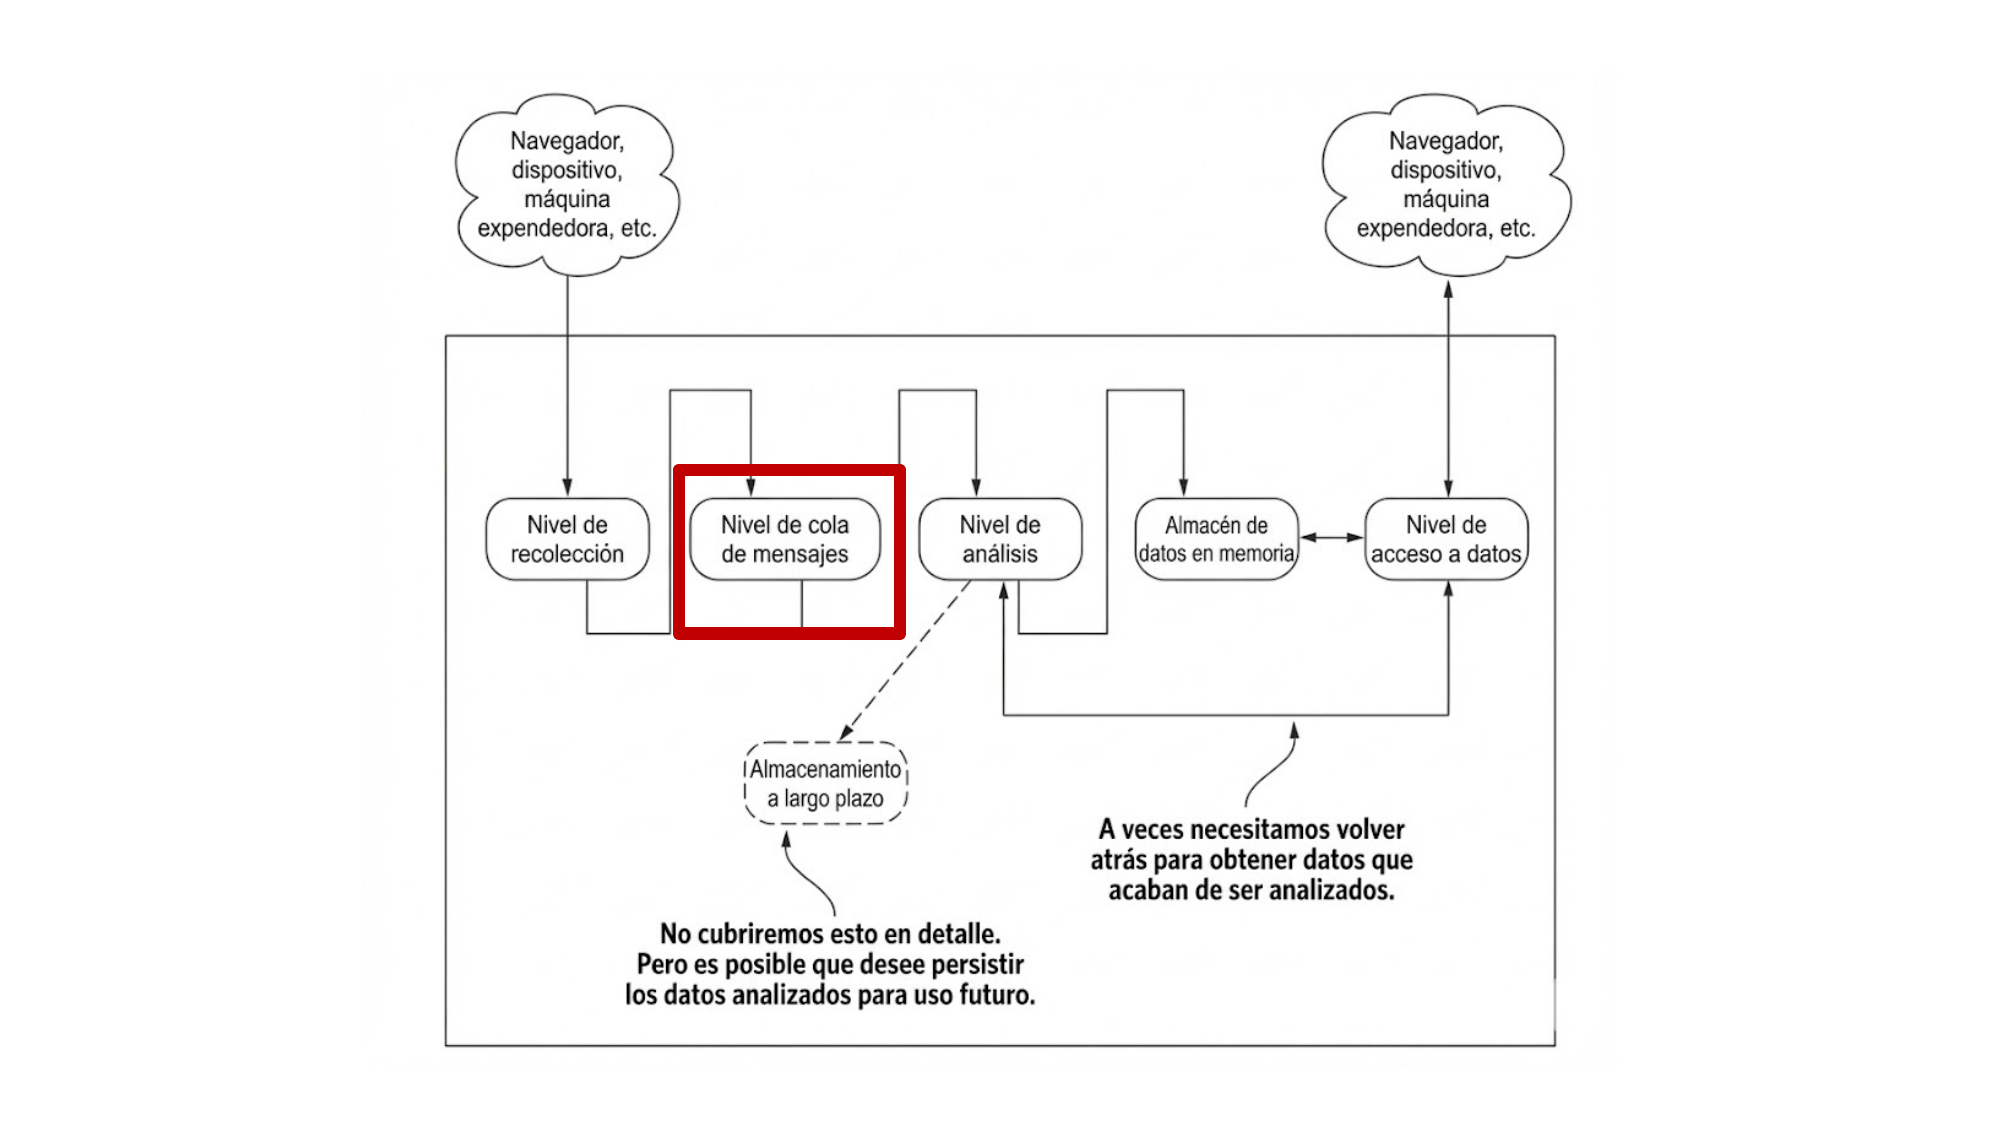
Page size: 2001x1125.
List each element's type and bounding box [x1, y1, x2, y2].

list [361, 71, 1618, 1066]
